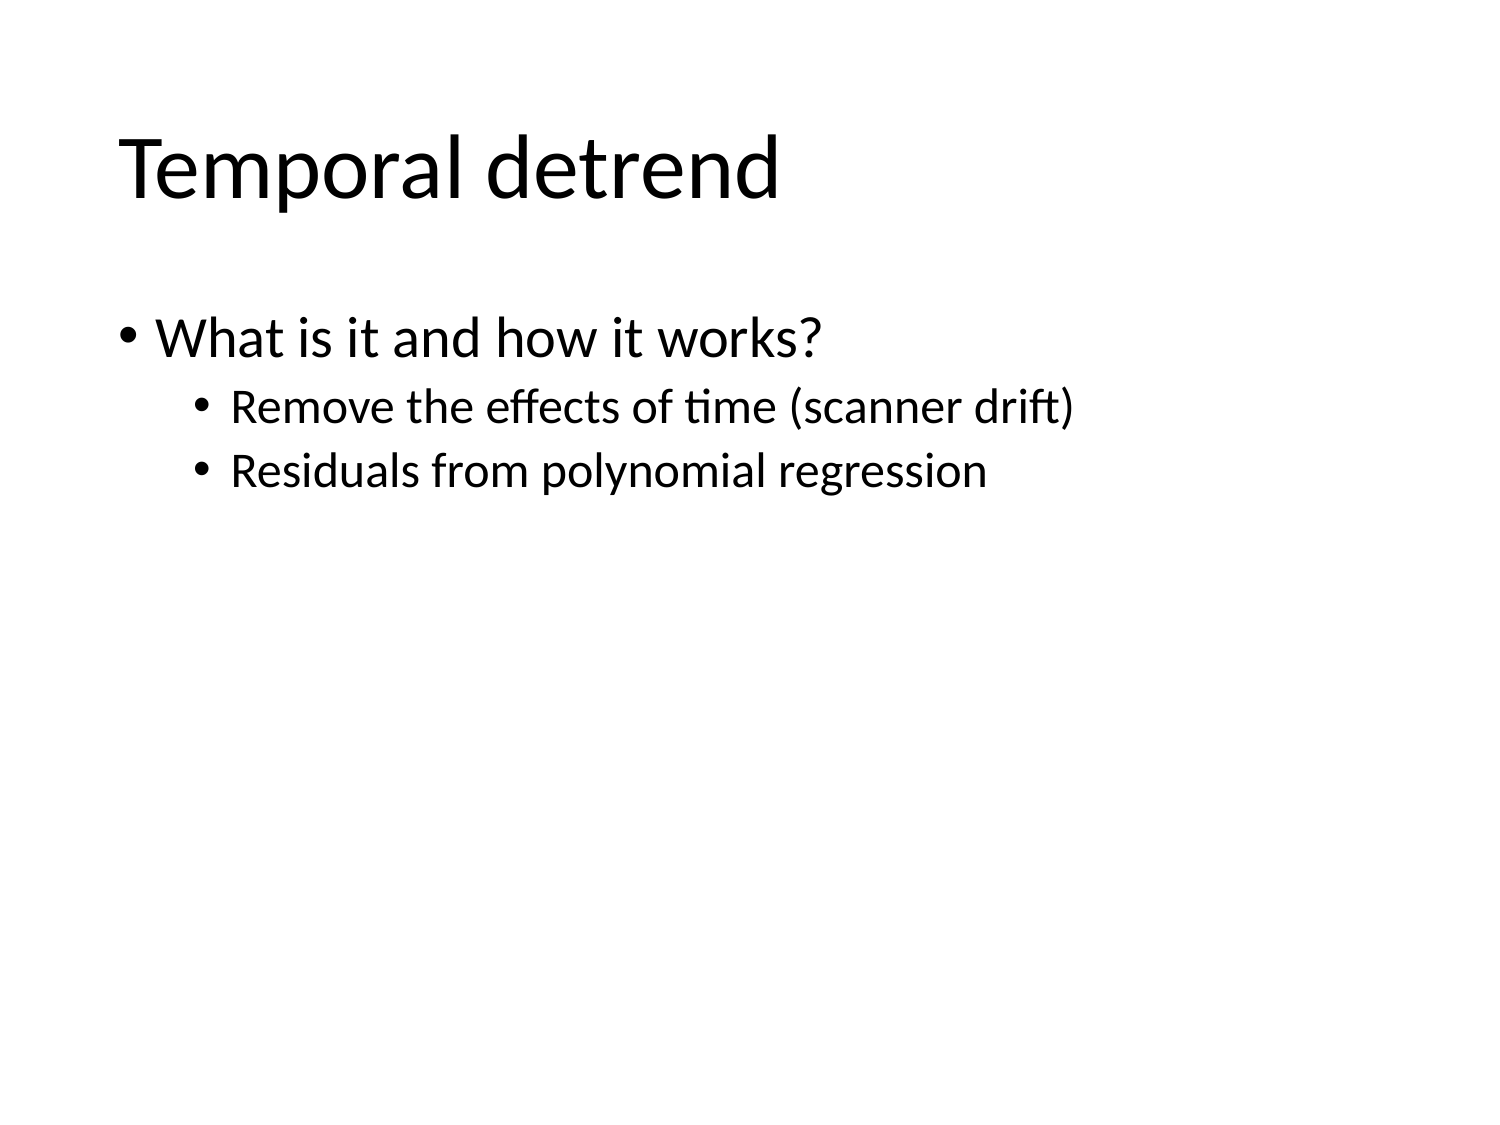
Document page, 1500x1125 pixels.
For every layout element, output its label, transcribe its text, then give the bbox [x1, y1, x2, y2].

list What is it and how it works? Remove the effects of time (scanner drift) Residuals from polynomial regression [103, 299, 1397, 1014]
title Temporal detrend [103, 59, 1397, 278]
